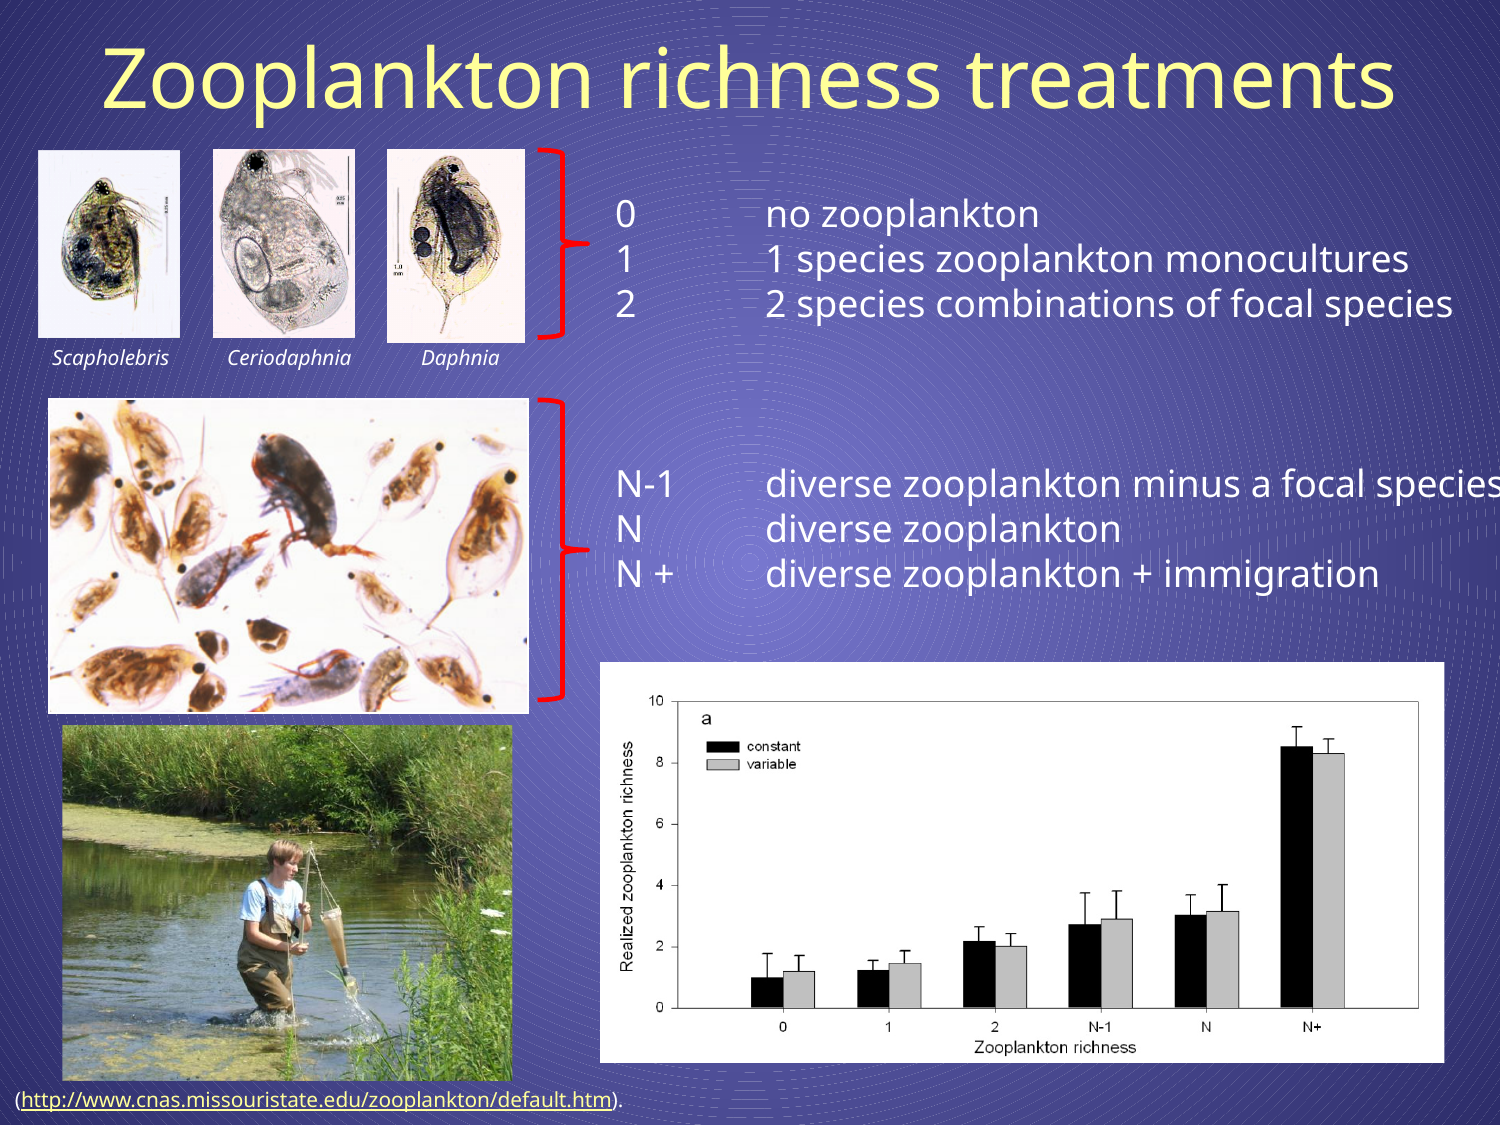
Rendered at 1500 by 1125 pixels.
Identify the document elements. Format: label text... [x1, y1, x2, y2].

picture [49, 399, 528, 713]
text_box [537, 149, 589, 339]
text_box Scapholebris [37, 337, 185, 378]
picture [15, 151, 204, 337]
text_box (http://www.cnas.missouristate.edu/zooplankton/default.htm). [0, 1079, 750, 1123]
text_box Daphnia [406, 351, 515, 378]
picture [213, 149, 355, 338]
picture [387, 149, 526, 344]
text_box 0 no zooplankton 1 1 species zooplankton monocultures 2 2 species combinations of focal species N-1 diverse zooplankton minus a focal species N diverse zooplankton N + diverse zooplankton + immigration [600, 137, 1500, 783]
picture [62, 724, 513, 1081]
text_box Ceriodaphnia [212, 337, 367, 378]
picture [599, 662, 1445, 1063]
text_box Zooplankton richness treatments [74, 0, 1425, 188]
text_box [537, 399, 589, 701]
